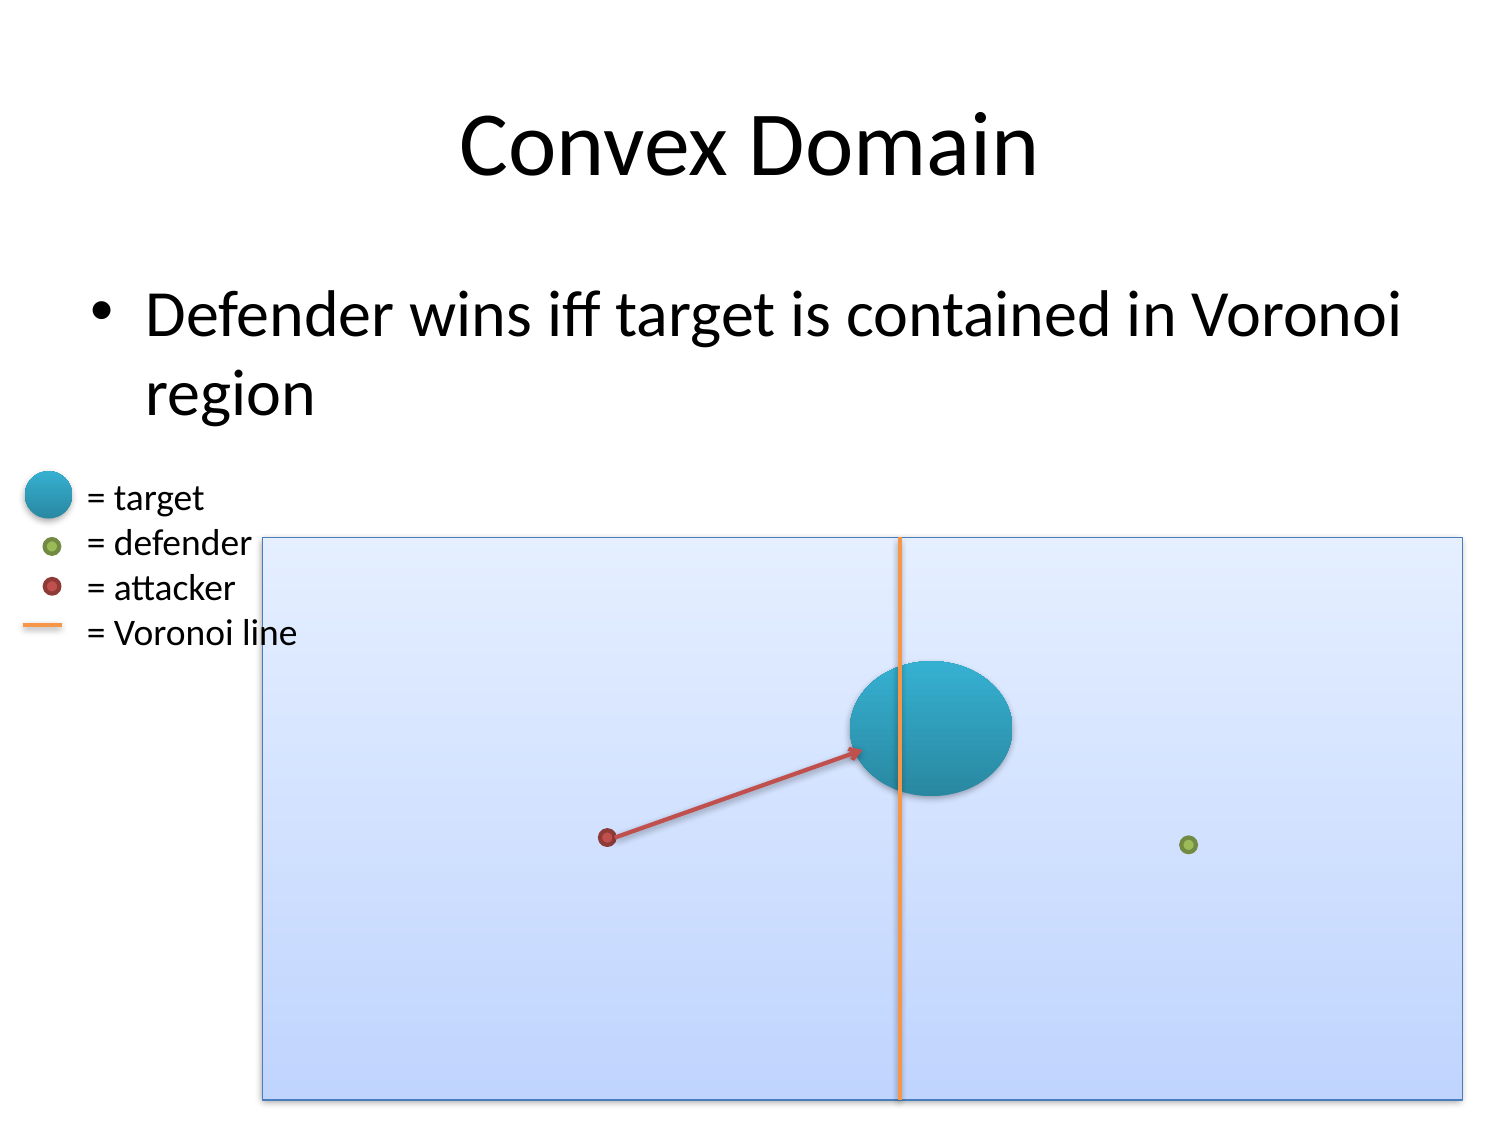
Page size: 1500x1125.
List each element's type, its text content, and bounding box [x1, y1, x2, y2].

list Defender wins iff target is contained in Voronoi region [75, 262, 1425, 438]
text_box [22, 465, 1463, 1101]
title Convex Domain [75, 45, 1425, 233]
